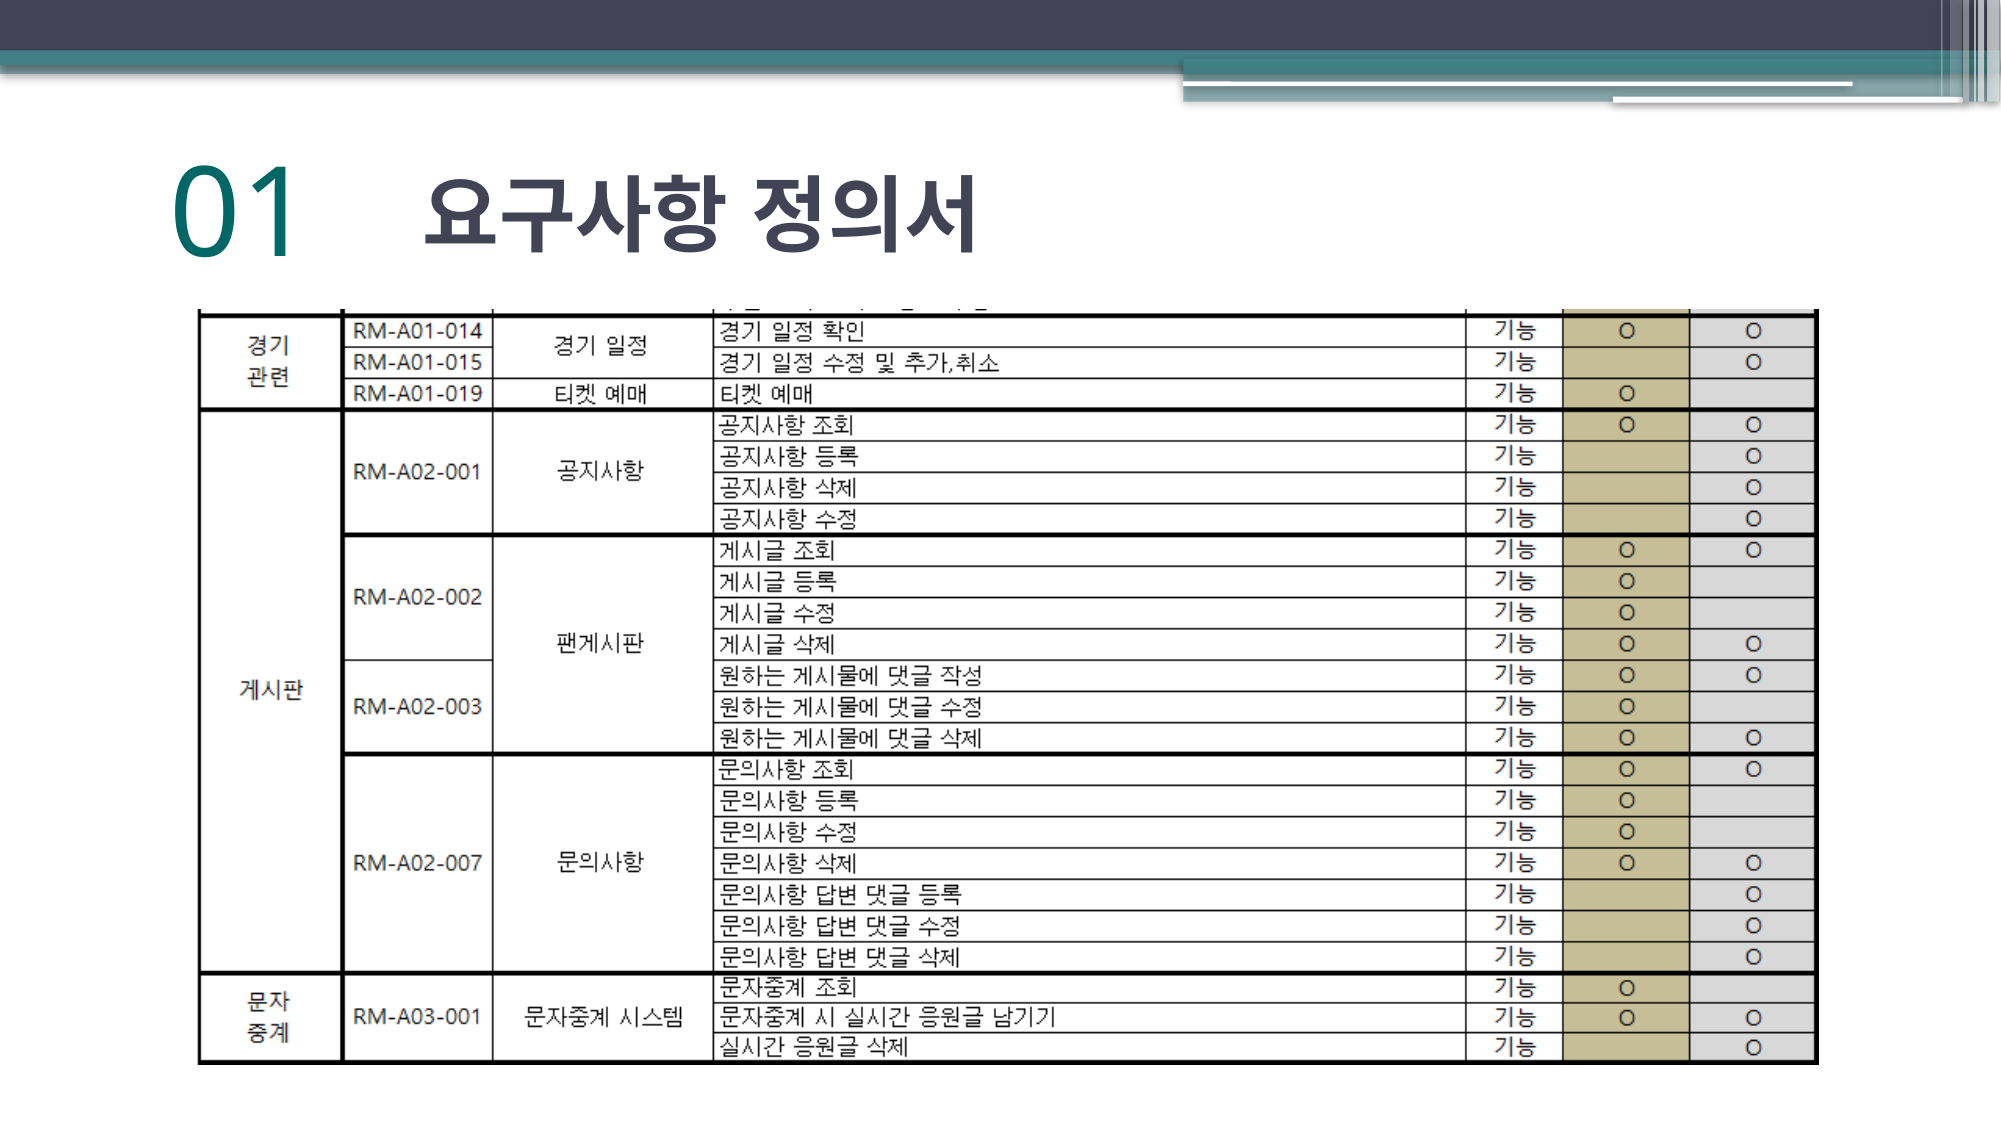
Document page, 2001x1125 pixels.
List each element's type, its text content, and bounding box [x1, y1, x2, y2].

title 요구사항 정의서 [408, 114, 1676, 306]
picture [195, 309, 1819, 1065]
text_box 01 [154, 123, 419, 289]
